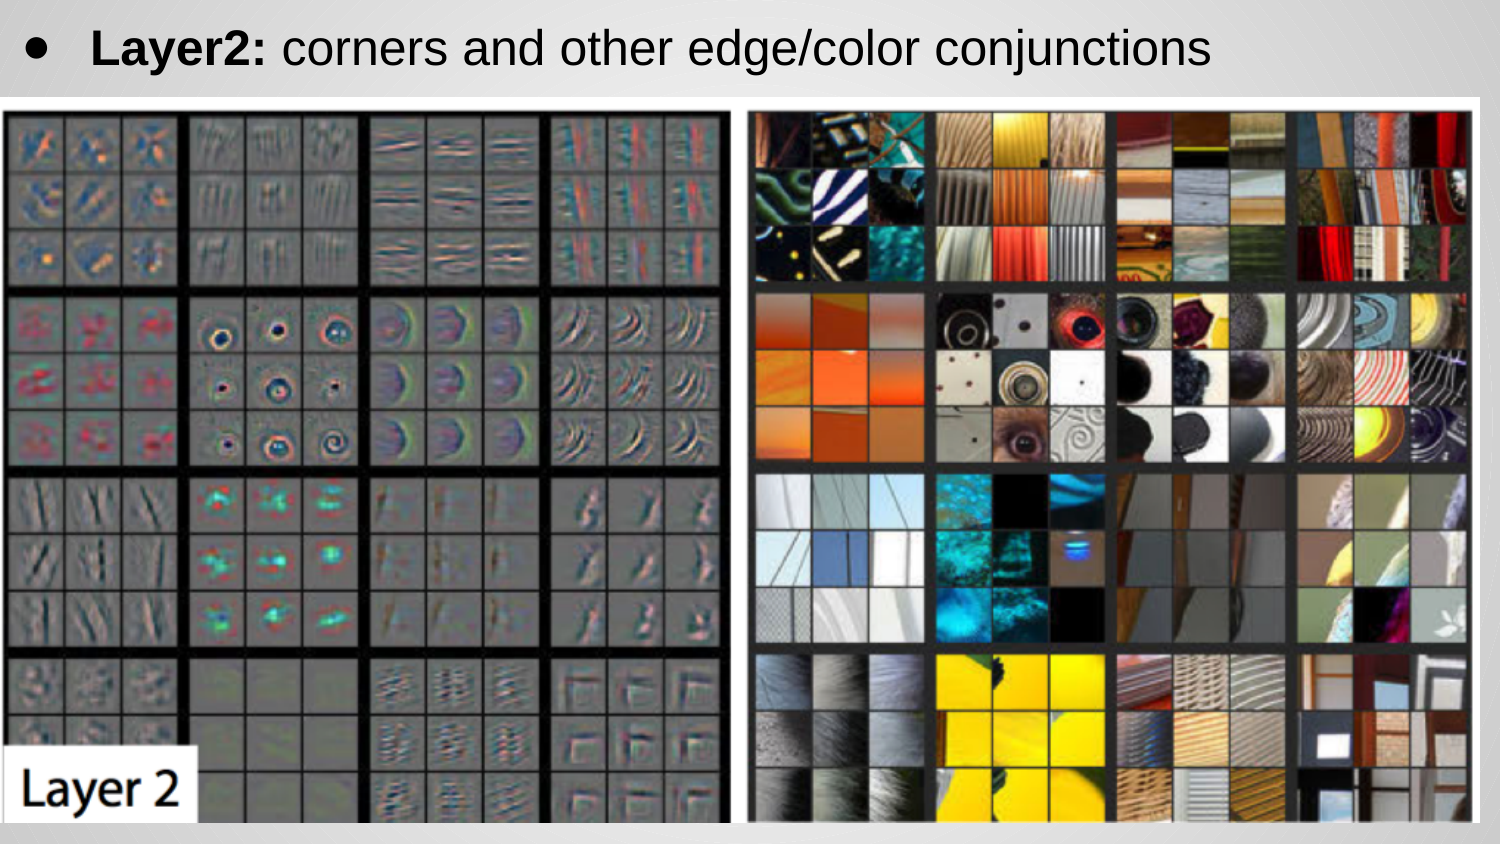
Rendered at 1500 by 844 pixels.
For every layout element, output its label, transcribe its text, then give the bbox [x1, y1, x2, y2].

list Layer2: corners and other edge/color conjunctions [0, 0, 1500, 108]
picture [0, 96, 1480, 823]
